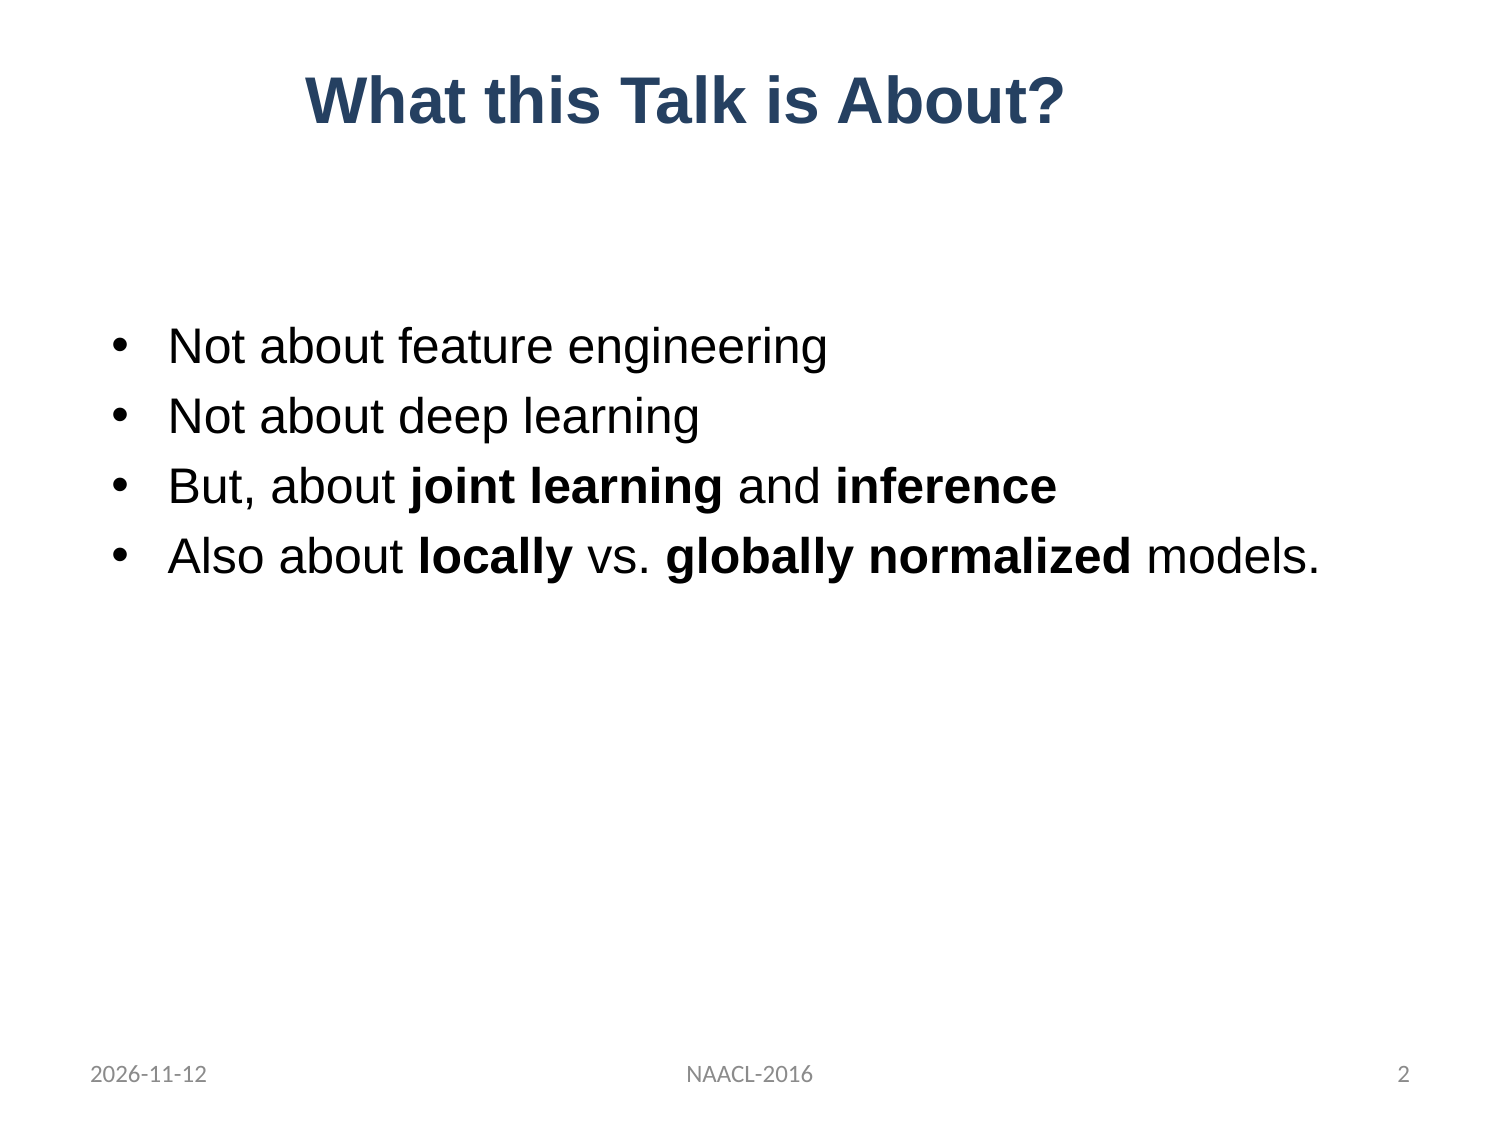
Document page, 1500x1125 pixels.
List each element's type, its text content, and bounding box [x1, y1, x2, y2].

slide_number 2 [1074, 1042, 1425, 1103]
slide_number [75, 1042, 425, 1103]
list Not about feature engineering Not about deep learning But, about joint learning and inference Also about locally vs. globally normalized models. [96, 306, 1425, 921]
list What this Talk is About? [290, 50, 1292, 145]
footer NAACL-2016 [512, 1042, 988, 1103]
